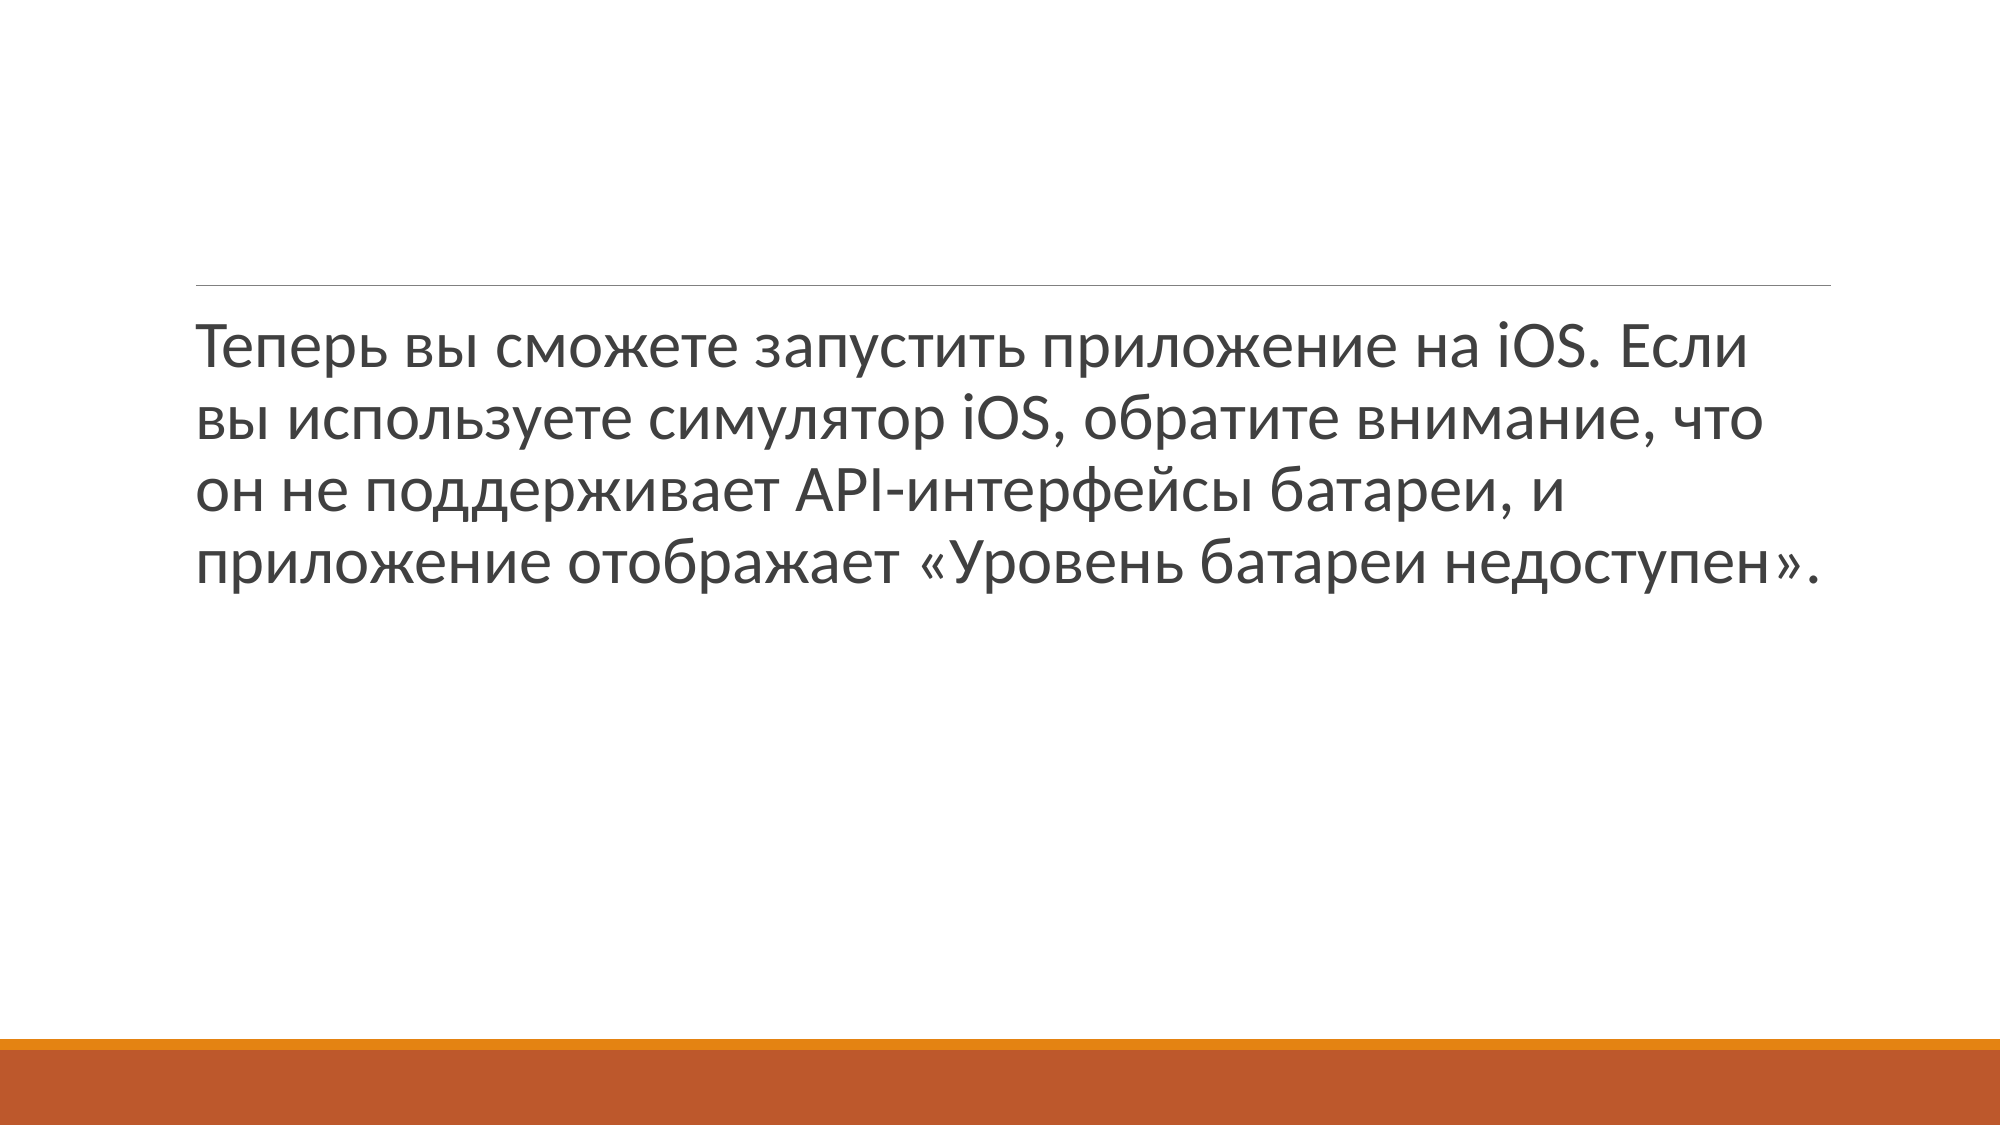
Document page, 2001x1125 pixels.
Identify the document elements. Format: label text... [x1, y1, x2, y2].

list Теперь вы сможете запустить приложение на iOS. Если вы используете симулятор iOS, обратите внимание, что он не поддерживает API-интерфейсы батареи, и приложение отображает «Уровень батареи недоступен». [180, 302, 1830, 963]
